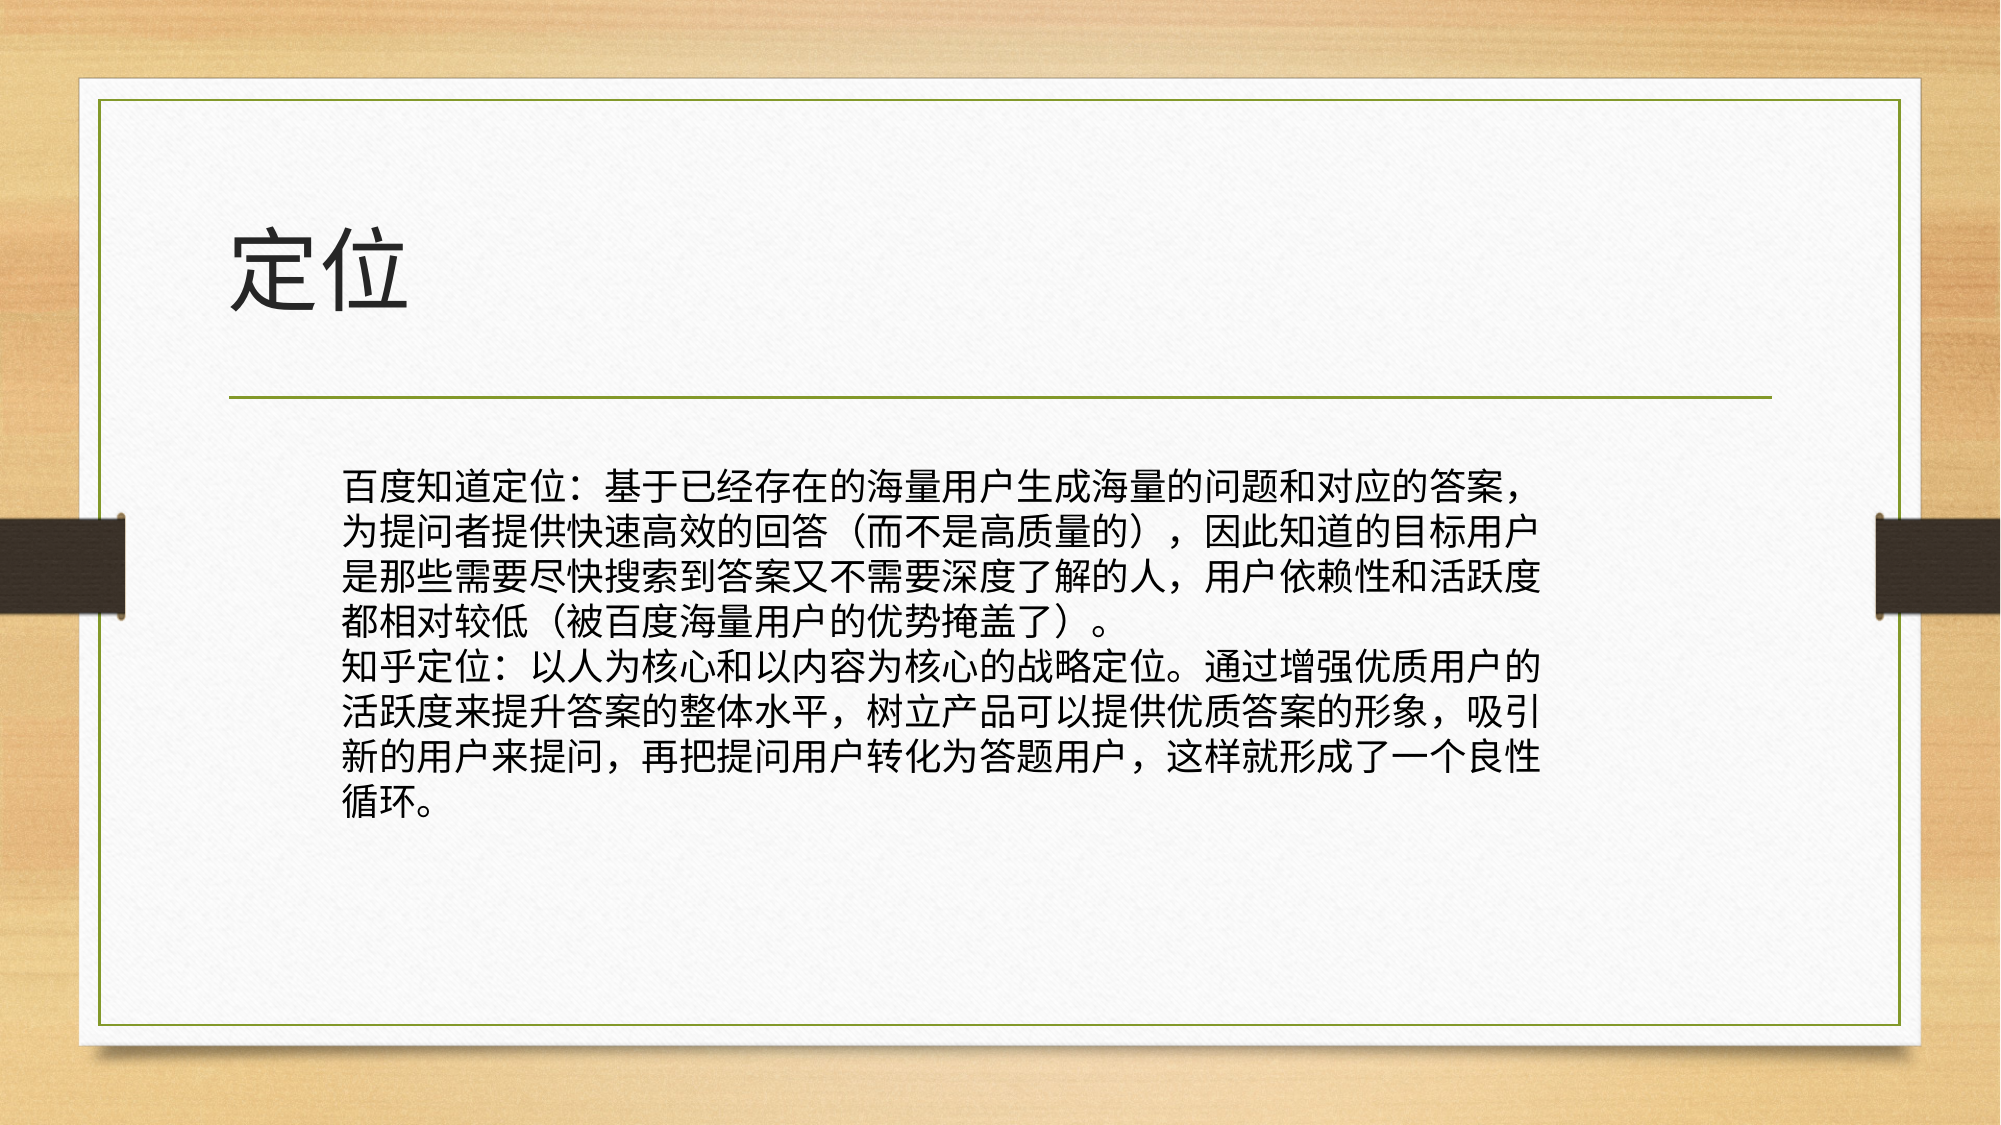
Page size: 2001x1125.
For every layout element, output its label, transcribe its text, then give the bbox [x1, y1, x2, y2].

text_box 百度知道定位：基于已经存在的海量用户生成海量的问题和对应的答案，为提问者提供快速高效的回答（而不是高质量的），因此知道的目标用户是那些需要尽快搜索到答案又不需要深度了解的人，用户依赖性和活跃度都相对较低（被百度海量用户的优势掩盖了）。 知乎定位：以人为核心和以内容为核心的战略定位。通过增强优质用户的活跃度来提升答案的整体水平，树立产品可以提供优质答案的形象，吸引新的用户来提问，再把提问用户转化为答题用户，这样就形成了一个良性循环。 [326, 455, 1581, 830]
picture [0, 0, 2001, 1125]
title 定位 [212, 161, 1788, 375]
